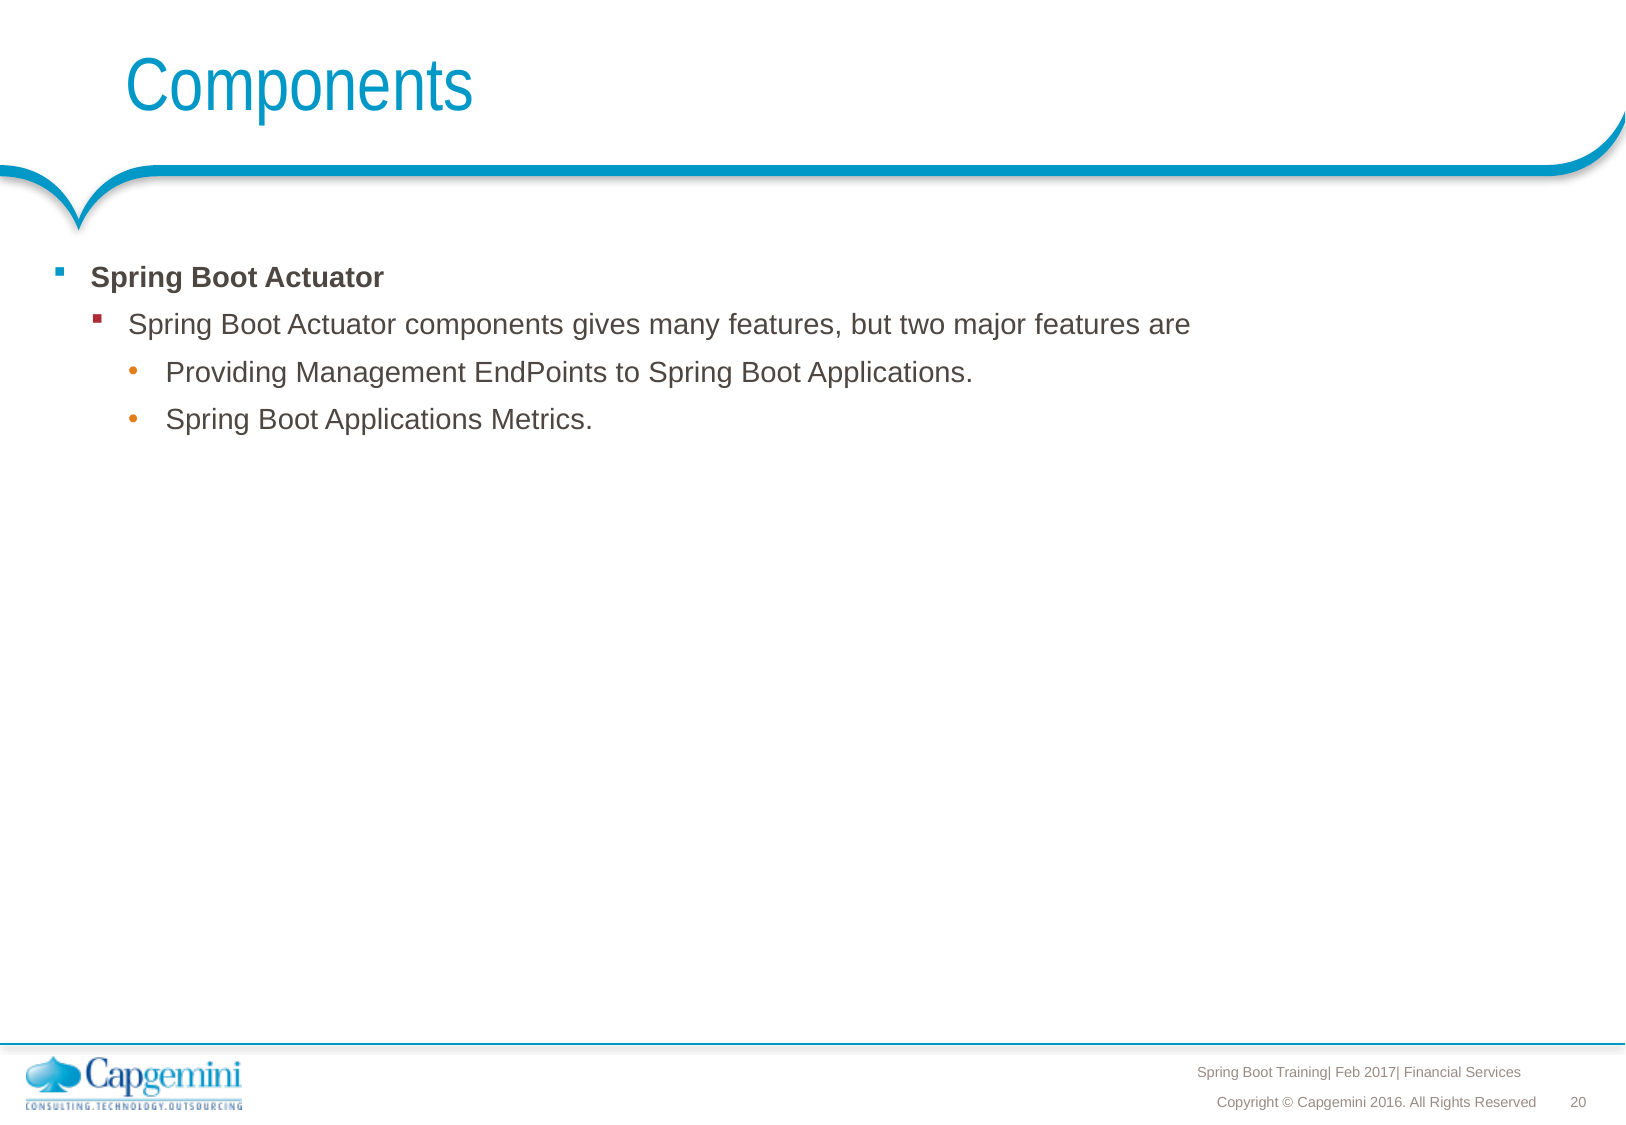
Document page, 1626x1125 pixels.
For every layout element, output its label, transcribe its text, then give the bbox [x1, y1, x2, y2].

title Components [76, 0, 1427, 161]
picture [26, 1056, 242, 1110]
list Spring Boot Actuator Spring Boot Actuator components gives many features, but two major features are Providing Management EndPoints to Spring Boot Applications. Spring Boot Applications Metrics. [53, 246, 1573, 1030]
